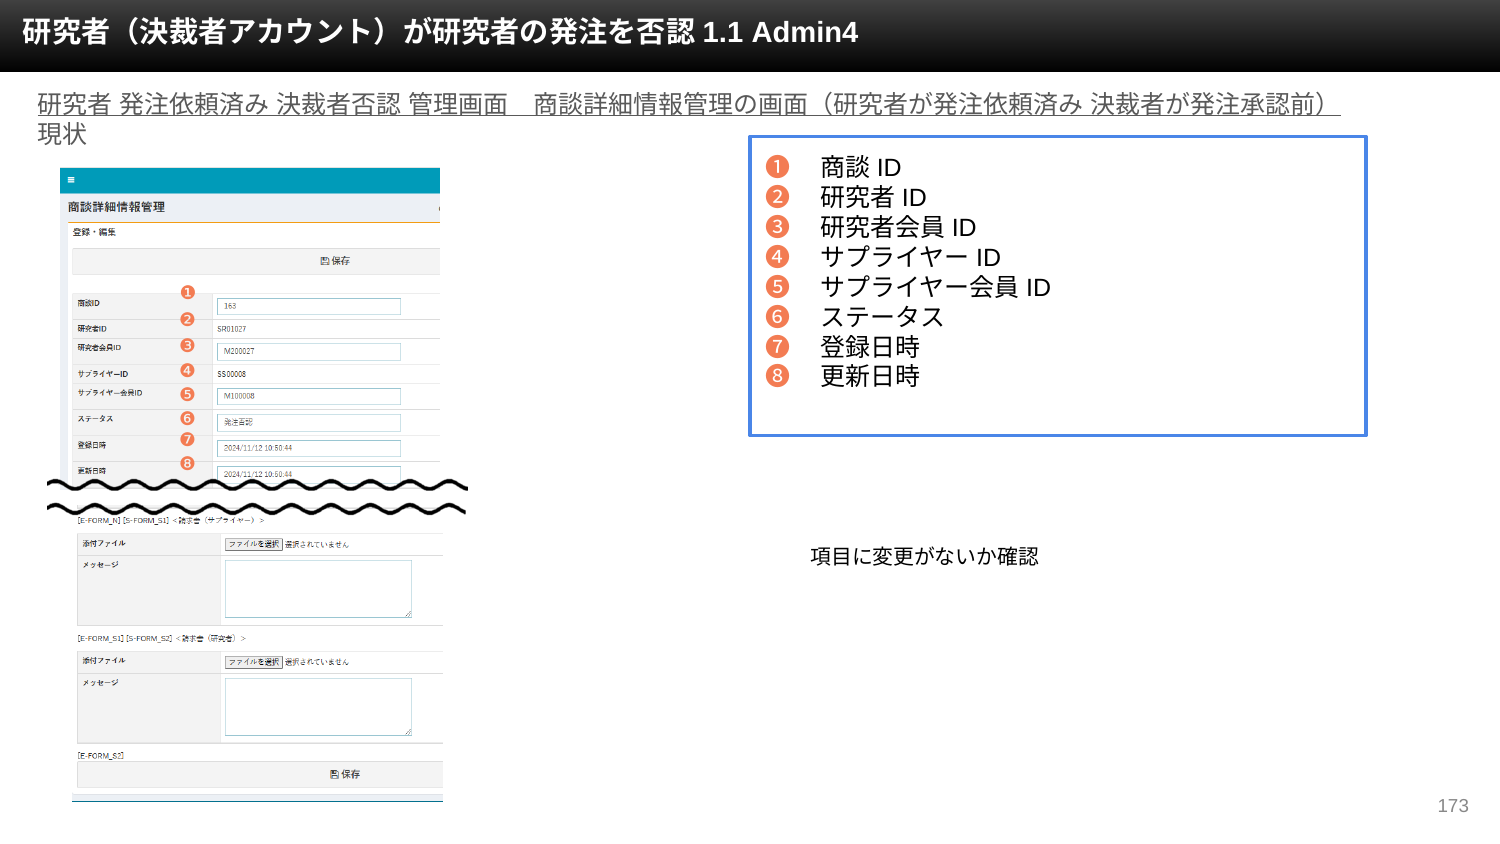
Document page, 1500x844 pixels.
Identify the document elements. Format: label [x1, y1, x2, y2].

text_box [0, 0, 1500, 72]
text_box [795, 530, 1371, 581]
picture [47, 166, 468, 800]
text_box [22, 73, 1430, 436]
text_box [1378, 782, 1481, 827]
